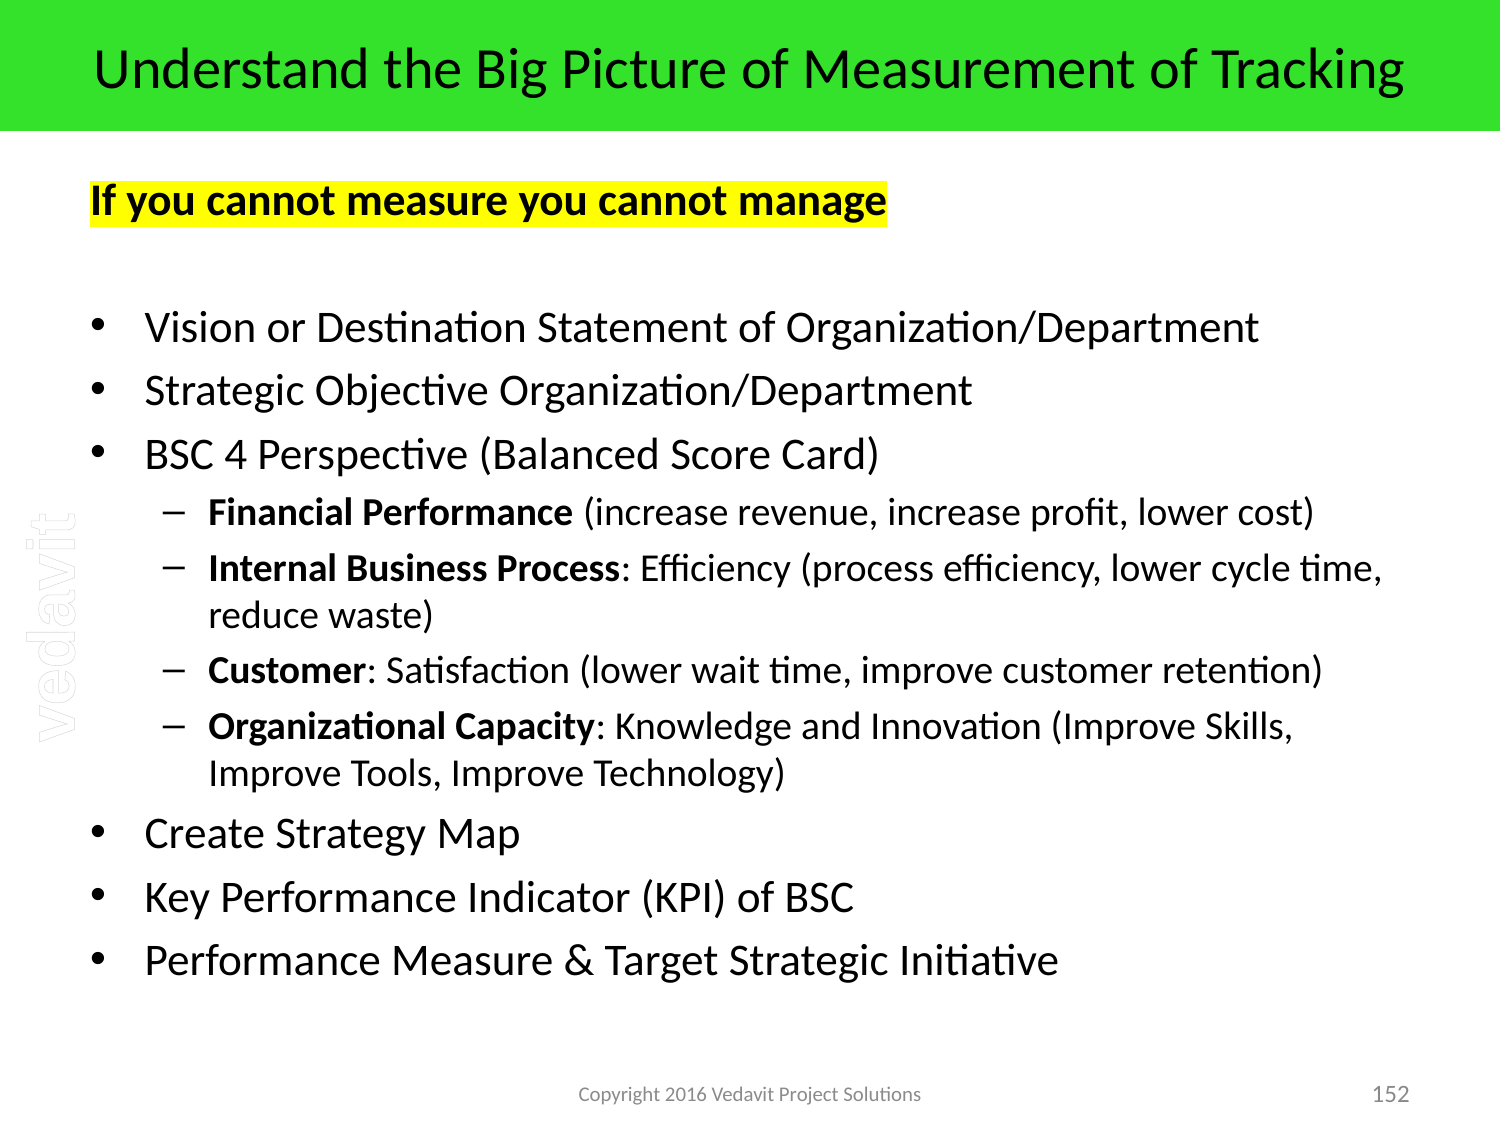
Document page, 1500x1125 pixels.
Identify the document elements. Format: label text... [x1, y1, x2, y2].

title Understand the Big Picture of Measurement of Tracking [0, 0, 1500, 131]
footer Copyright 2016 Vedavit Project Solutions [512, 1062, 988, 1123]
list If you cannot measure you cannot manage Vision or Destination Statement of Organization/Department Strategic Objective Organization/Department BSC 4 Perspective (Balanced Score Card) Financial Performance (increase revenue, increase profit, lower cost) Internal Business Process: Efficiency (process efficiency, lower cycle time, reduce waste) Customer: Satisfaction (lower wait time, improve customer retention) Organizational Capacity: Knowledge and Innovation (Improve Skills, Improve Tools, Improve Technology) Create Strategy Map Key Performance Indicator (KPI) of BSC Performance Measure & Target Strategic Initiative [75, 162, 1425, 1000]
slide_number 152 [1074, 1062, 1425, 1123]
